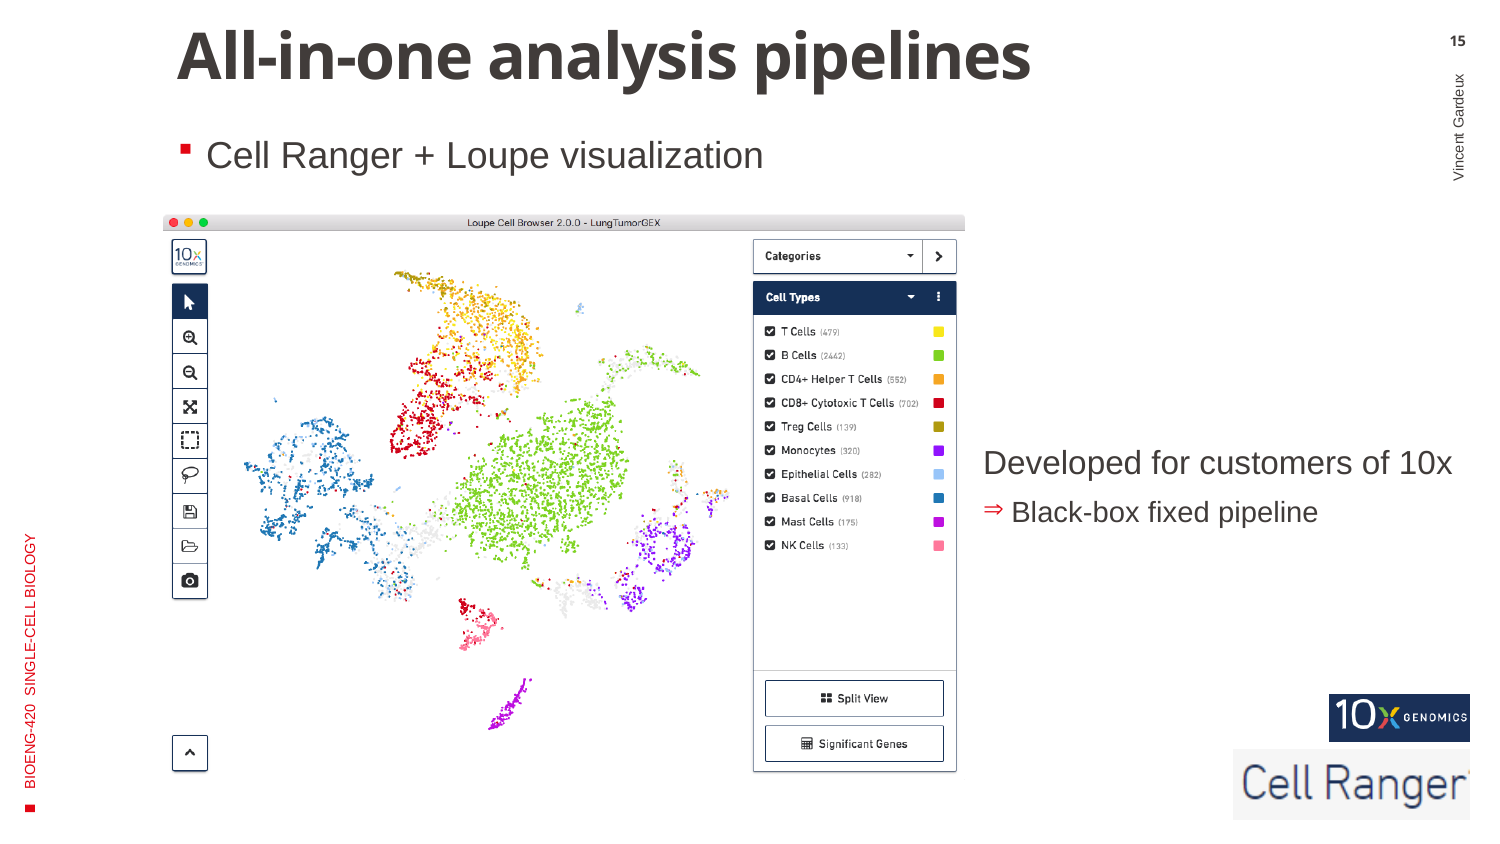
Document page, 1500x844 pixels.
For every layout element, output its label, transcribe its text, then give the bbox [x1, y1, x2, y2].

title All-in-one analysis pipelines [148, 29, 1405, 100]
picture [1329, 694, 1470, 742]
list Cell Ranger + Loupe visualization [148, 128, 1405, 813]
footer Vincent Gardeux [1415, 59, 1500, 438]
slide_number BIOENG-420 SINGLE-CELL BIOLOGY [0, 256, 60, 805]
picture [163, 214, 965, 780]
text_box Developed for customers of 10x Black-box fixed pipeline [953, 438, 1500, 844]
slide_number 15 [1415, 32, 1500, 59]
picture [1233, 749, 1470, 821]
